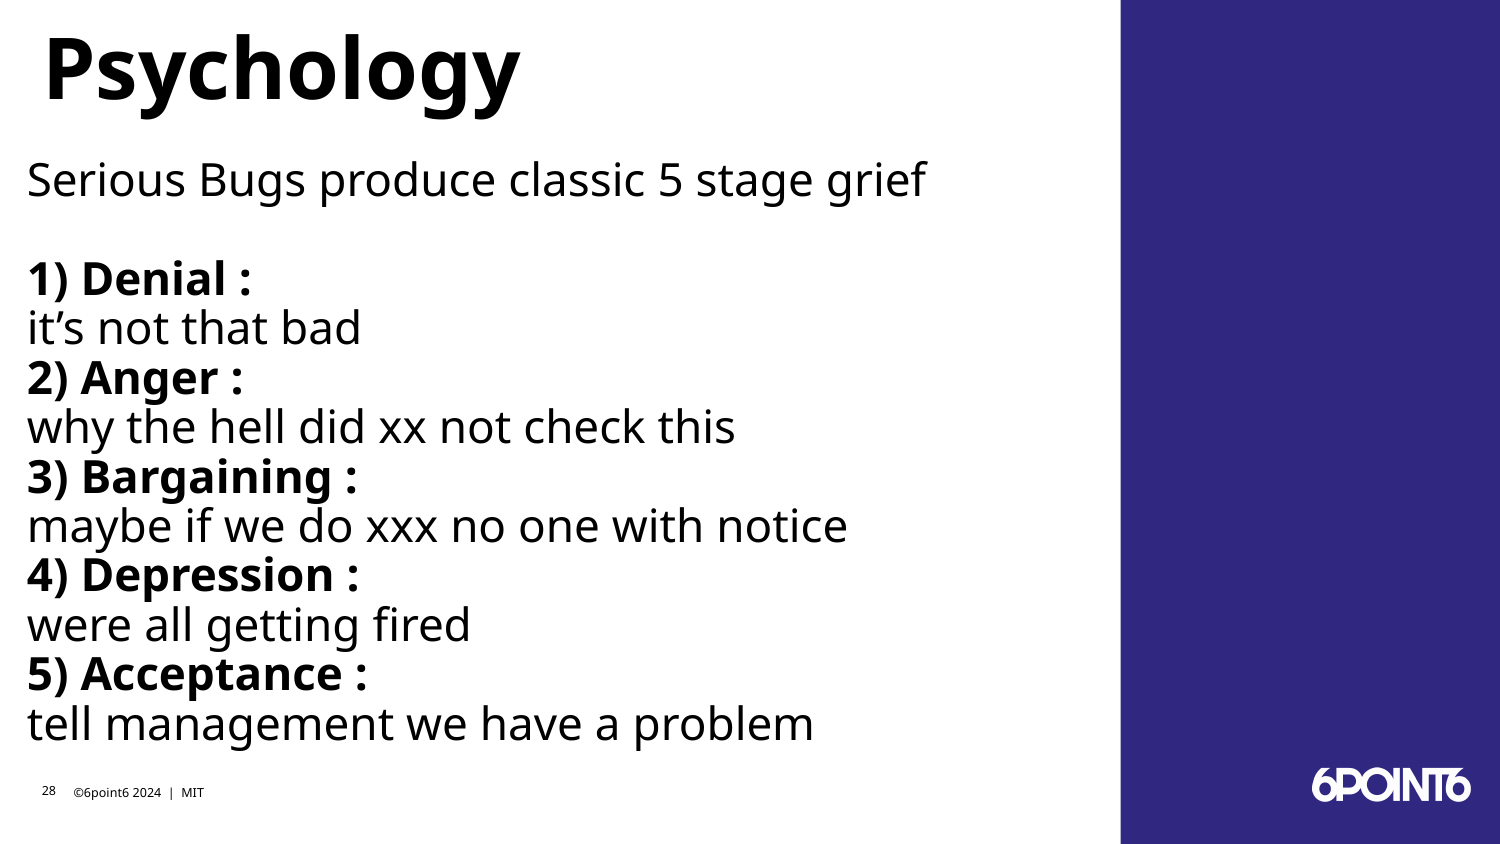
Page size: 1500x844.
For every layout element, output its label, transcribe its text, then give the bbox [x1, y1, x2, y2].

picture [1312, 767, 1471, 802]
slide_number ‹#› [26, 777, 104, 805]
text_box Serious Bugs produce classic 5 stage grief 1) Denial : it’s not that bad 2) Anger : why the hell did xx not check this 3) Bargaining : maybe if we do xxx no one with notice 4) Depression : were all getting fired 5) Acceptance : tell management we have a problem [26, 151, 1061, 506]
title Psychology [41, 39, 1076, 106]
